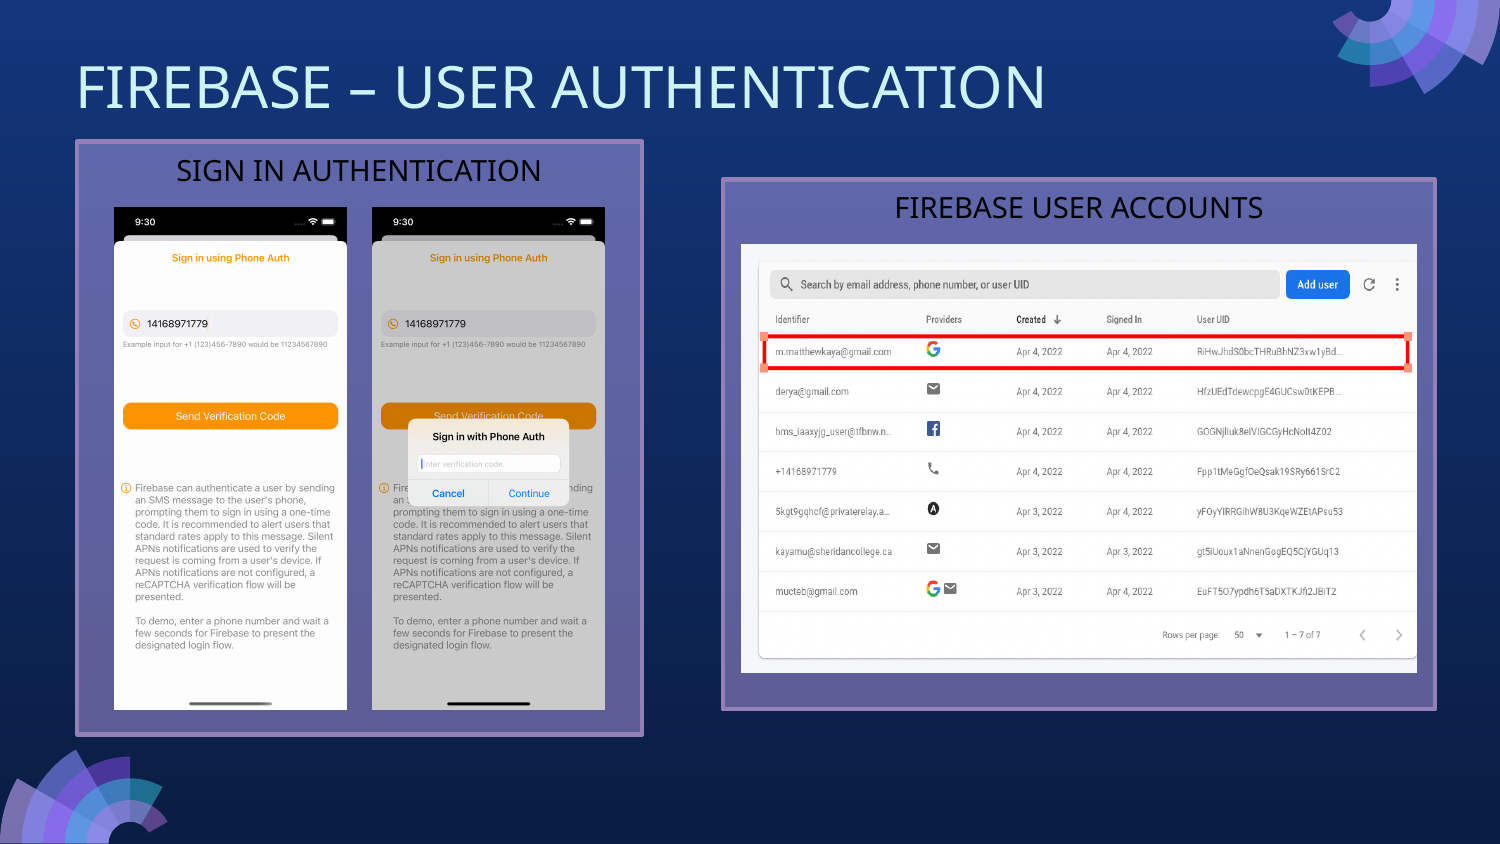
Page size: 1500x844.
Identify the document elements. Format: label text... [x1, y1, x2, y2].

text_box [721, 177, 1437, 711]
picture [372, 207, 605, 710]
text_box FIREBASE USER ACCOUNTS [747, 182, 1411, 232]
title FIREBASE – USER AUTHENTICATION [60, 35, 1325, 130]
text_box [75, 139, 644, 737]
text_box SIGN IN AUTHENTICATION [114, 145, 605, 195]
picture [113, 207, 347, 710]
picture [741, 244, 1417, 673]
